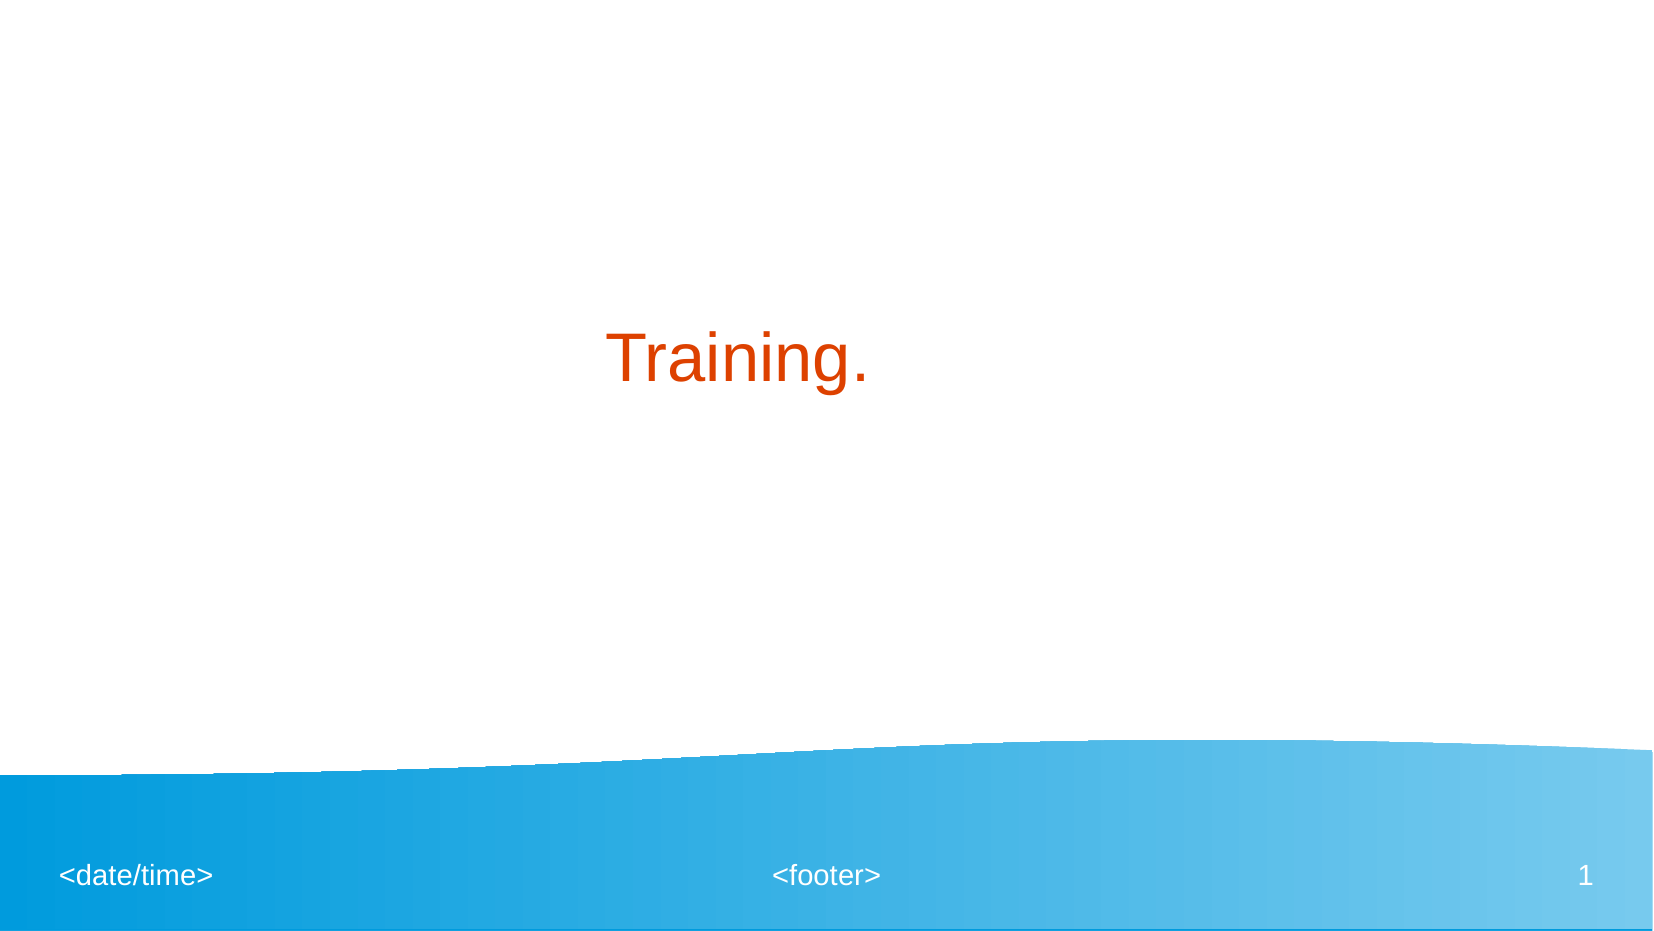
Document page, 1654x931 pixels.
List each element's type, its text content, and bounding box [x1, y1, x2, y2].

title Training. [0, 265, 1476, 443]
